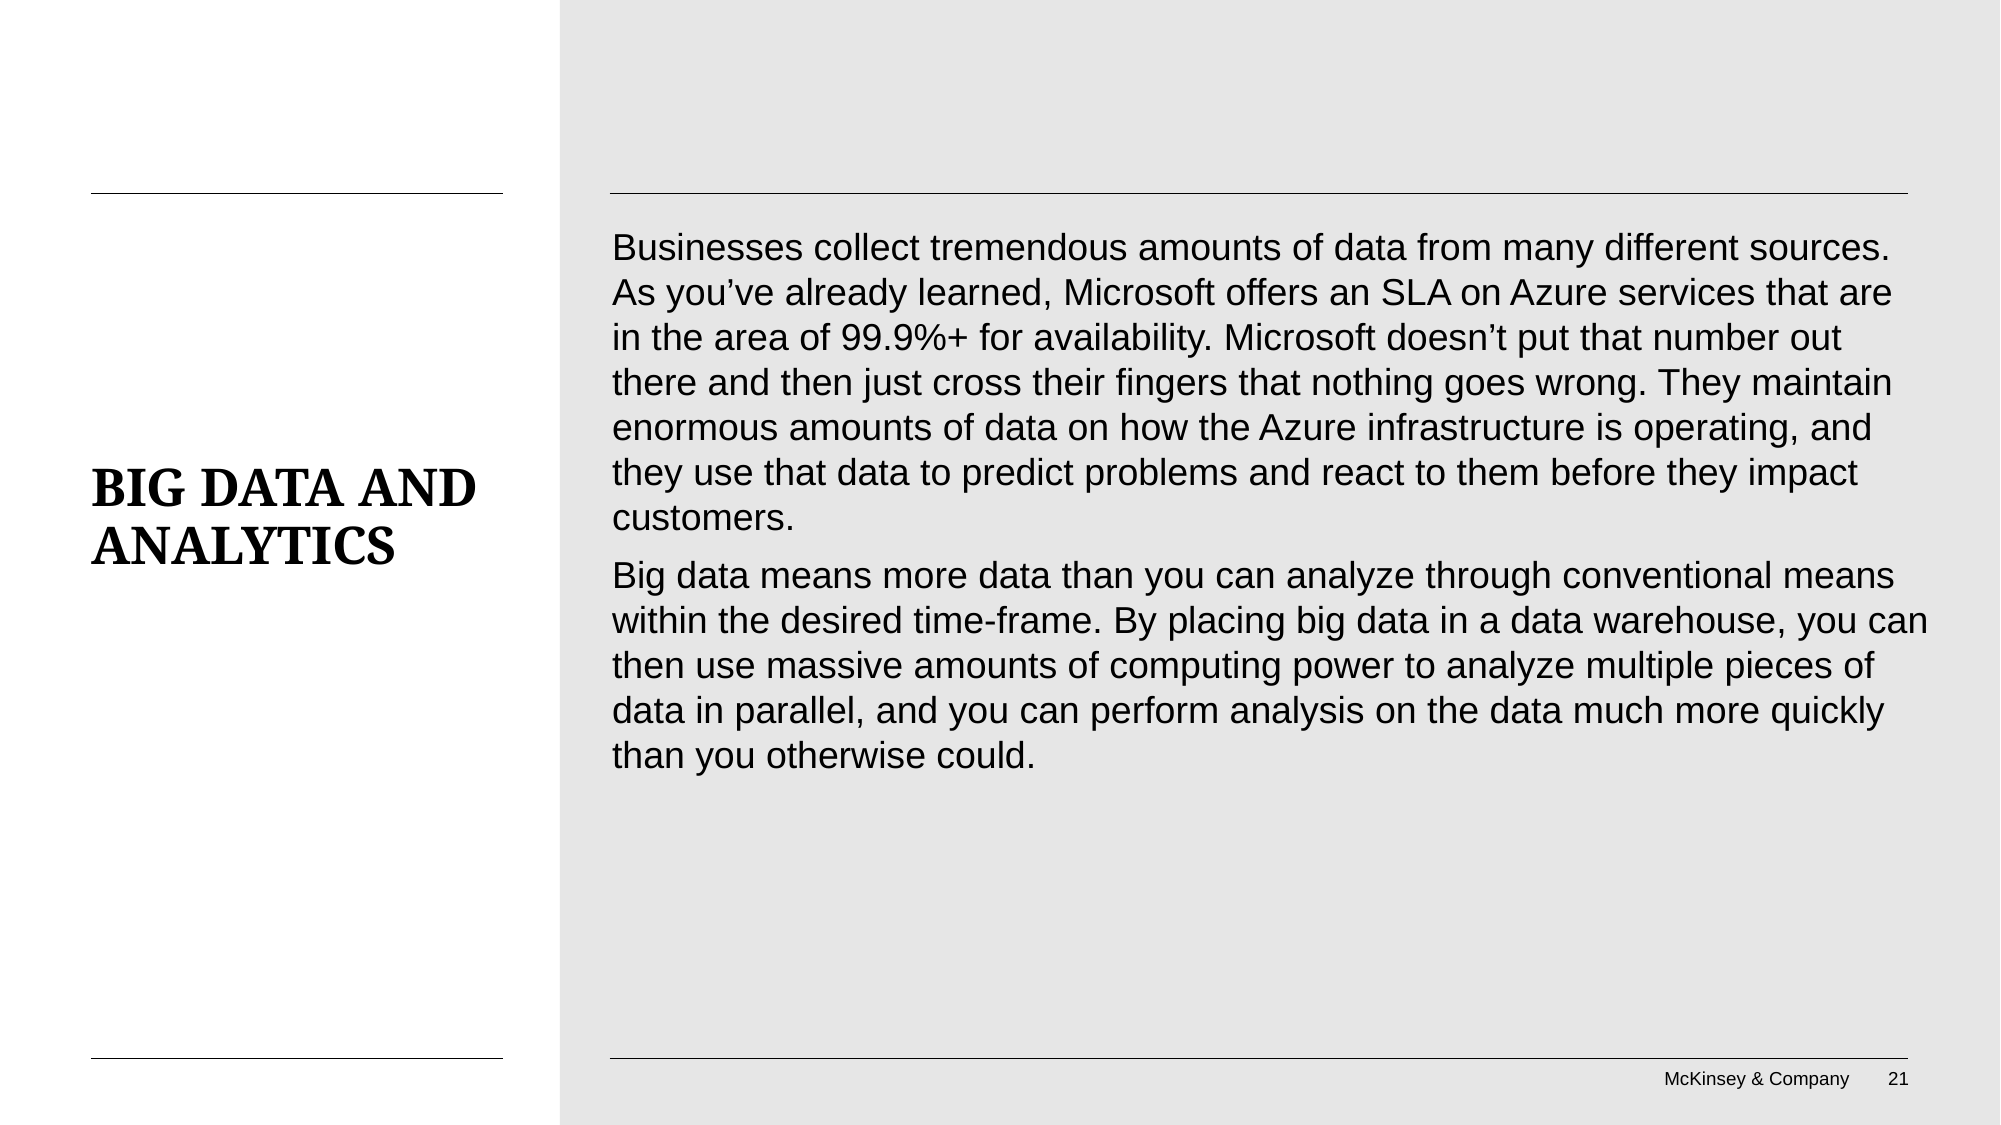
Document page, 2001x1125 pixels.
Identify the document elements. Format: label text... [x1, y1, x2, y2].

text_box Businesses collect tremendous amounts of data from many different sources. As you’ve already learned, Microsoft offers an SLA on Azure services that are in the area of 99.9%+ for availability. Microsoft doesn’t put that number out there and then just cross their fingers that nothing goes wrong. They maintain enormous amounts of data on how the Azure infrastructure is operating, and they use that data to predict problems and react to them before they impact customers. Big data means more data than you can analyze through conventional means within the desired time-frame. By placing big data in a data warehouse, you can then use massive amounts of computing power to analyze multiple pieces of data in parallel, and you can perform analysis on the data much more quickly than you otherwise could. [597, 215, 1945, 836]
title Big Data and analytics [91, 450, 504, 577]
